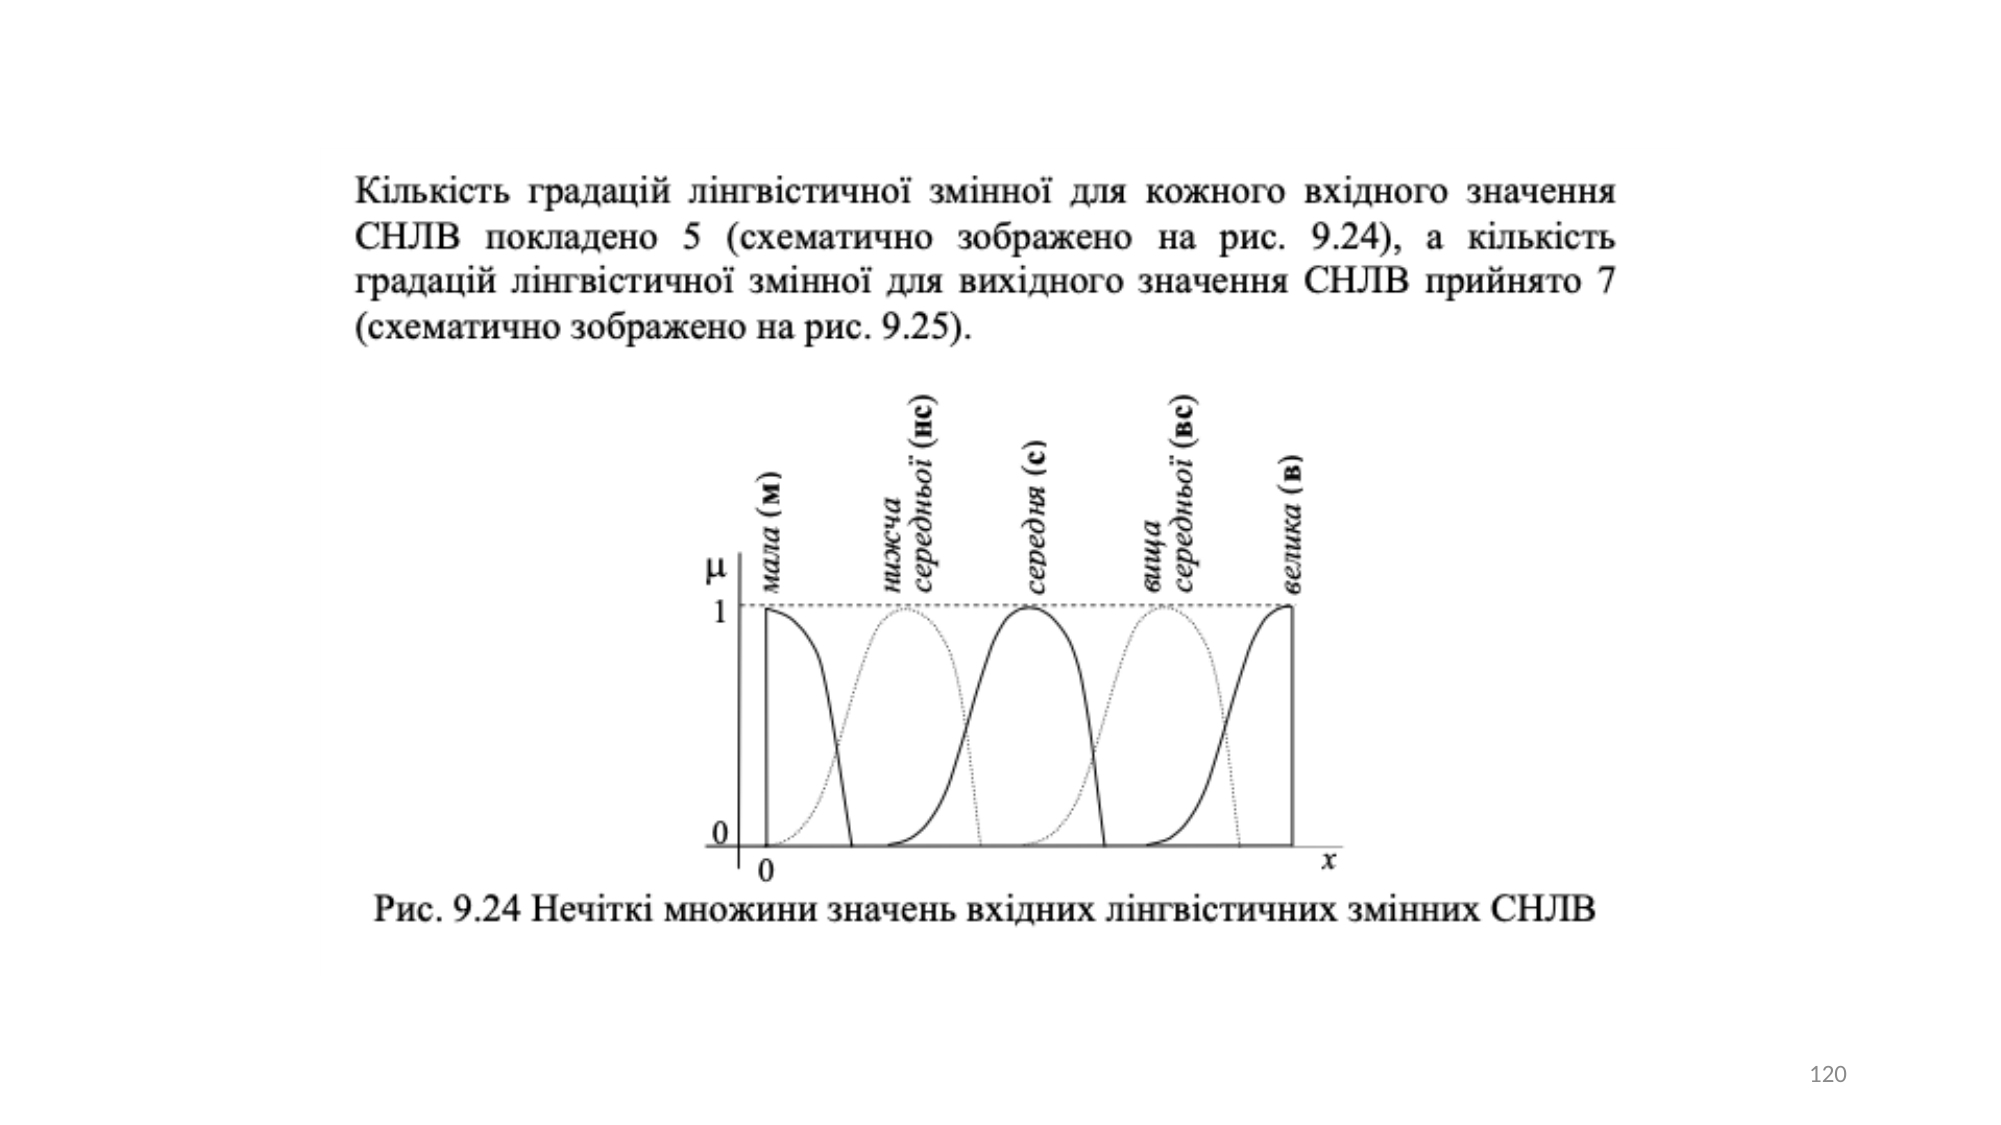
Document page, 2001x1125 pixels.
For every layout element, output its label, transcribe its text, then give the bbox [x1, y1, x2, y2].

picture [319, 147, 1681, 978]
slide_number 120 [1412, 1042, 1863, 1103]
